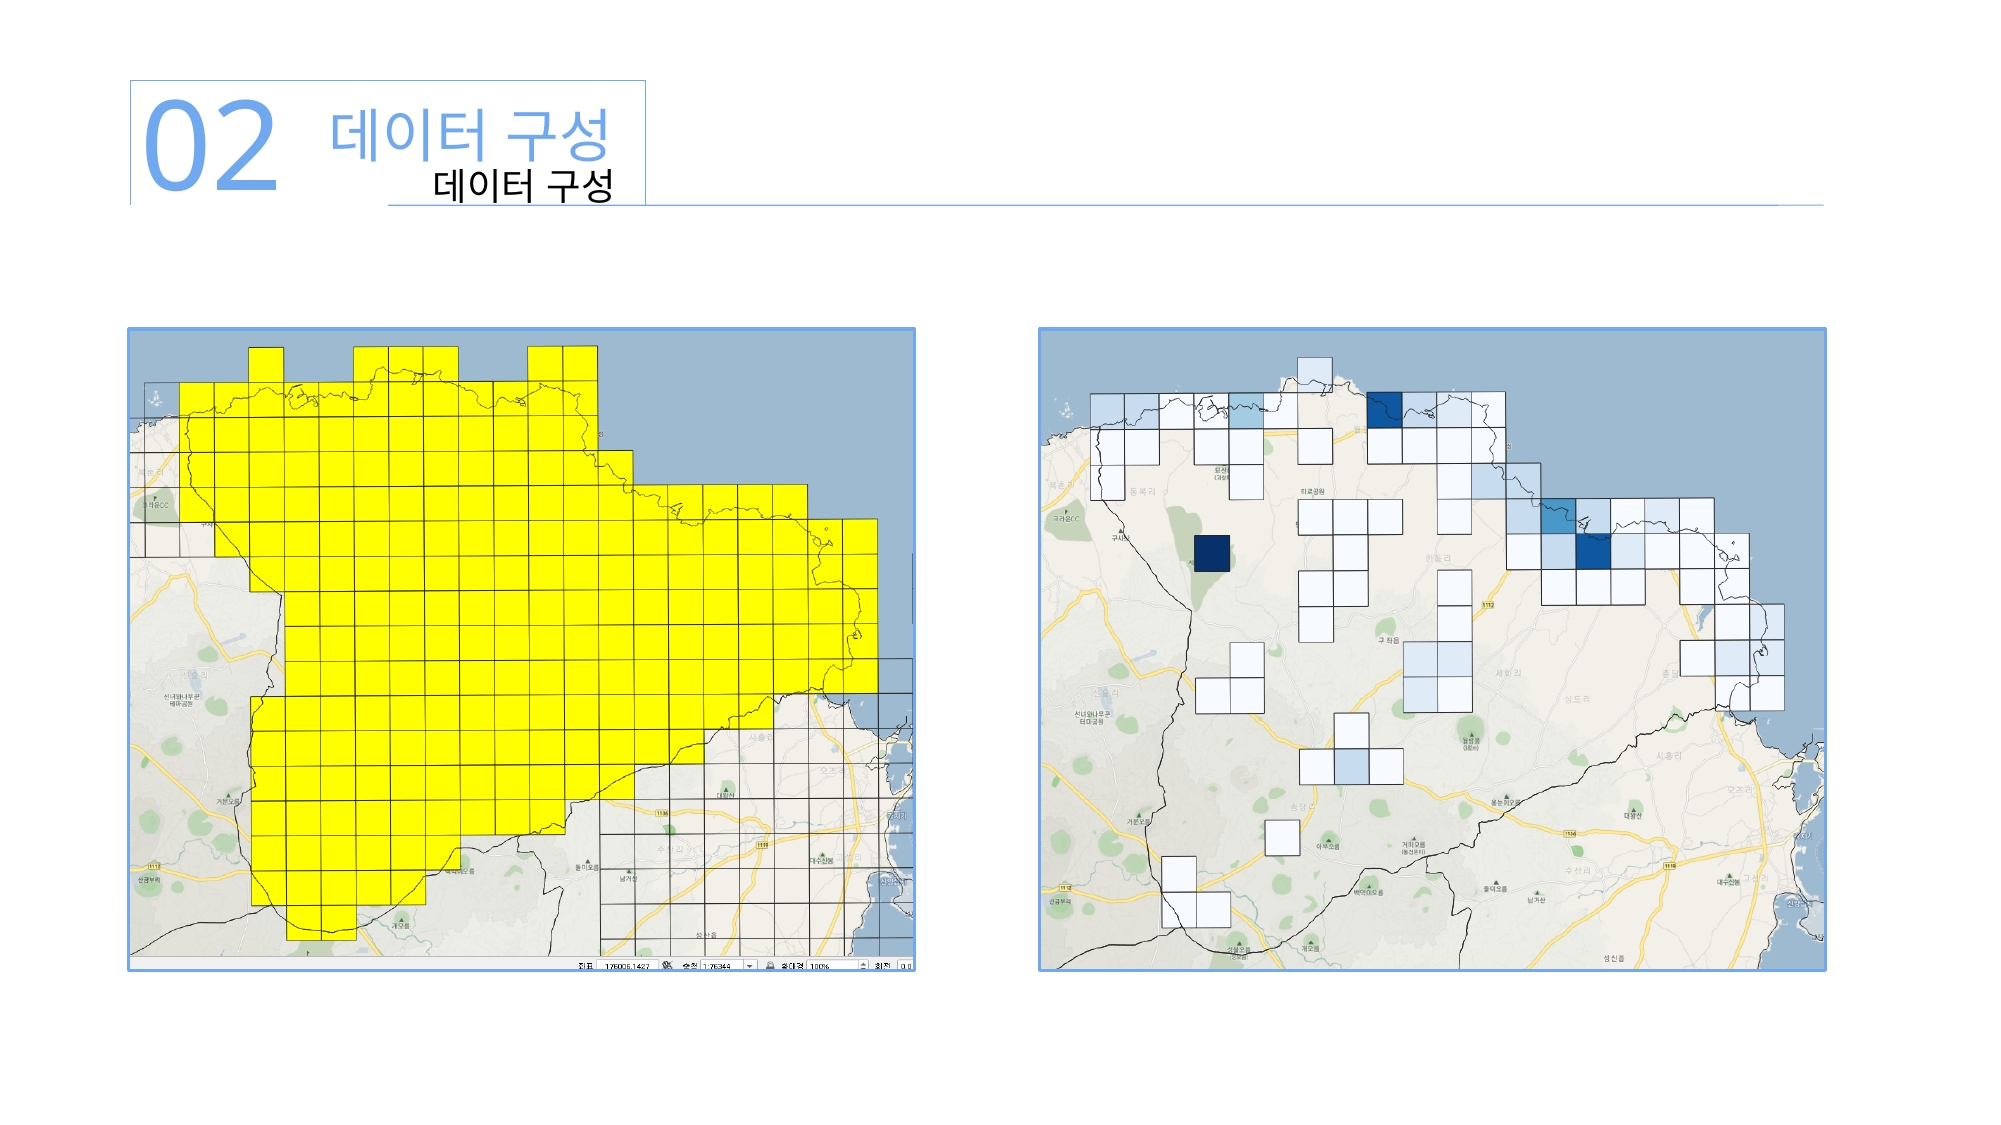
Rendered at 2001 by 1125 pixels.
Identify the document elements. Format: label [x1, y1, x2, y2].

picture [1040, 330, 1824, 969]
picture [130, 330, 913, 969]
text_box [125, 33, 751, 231]
